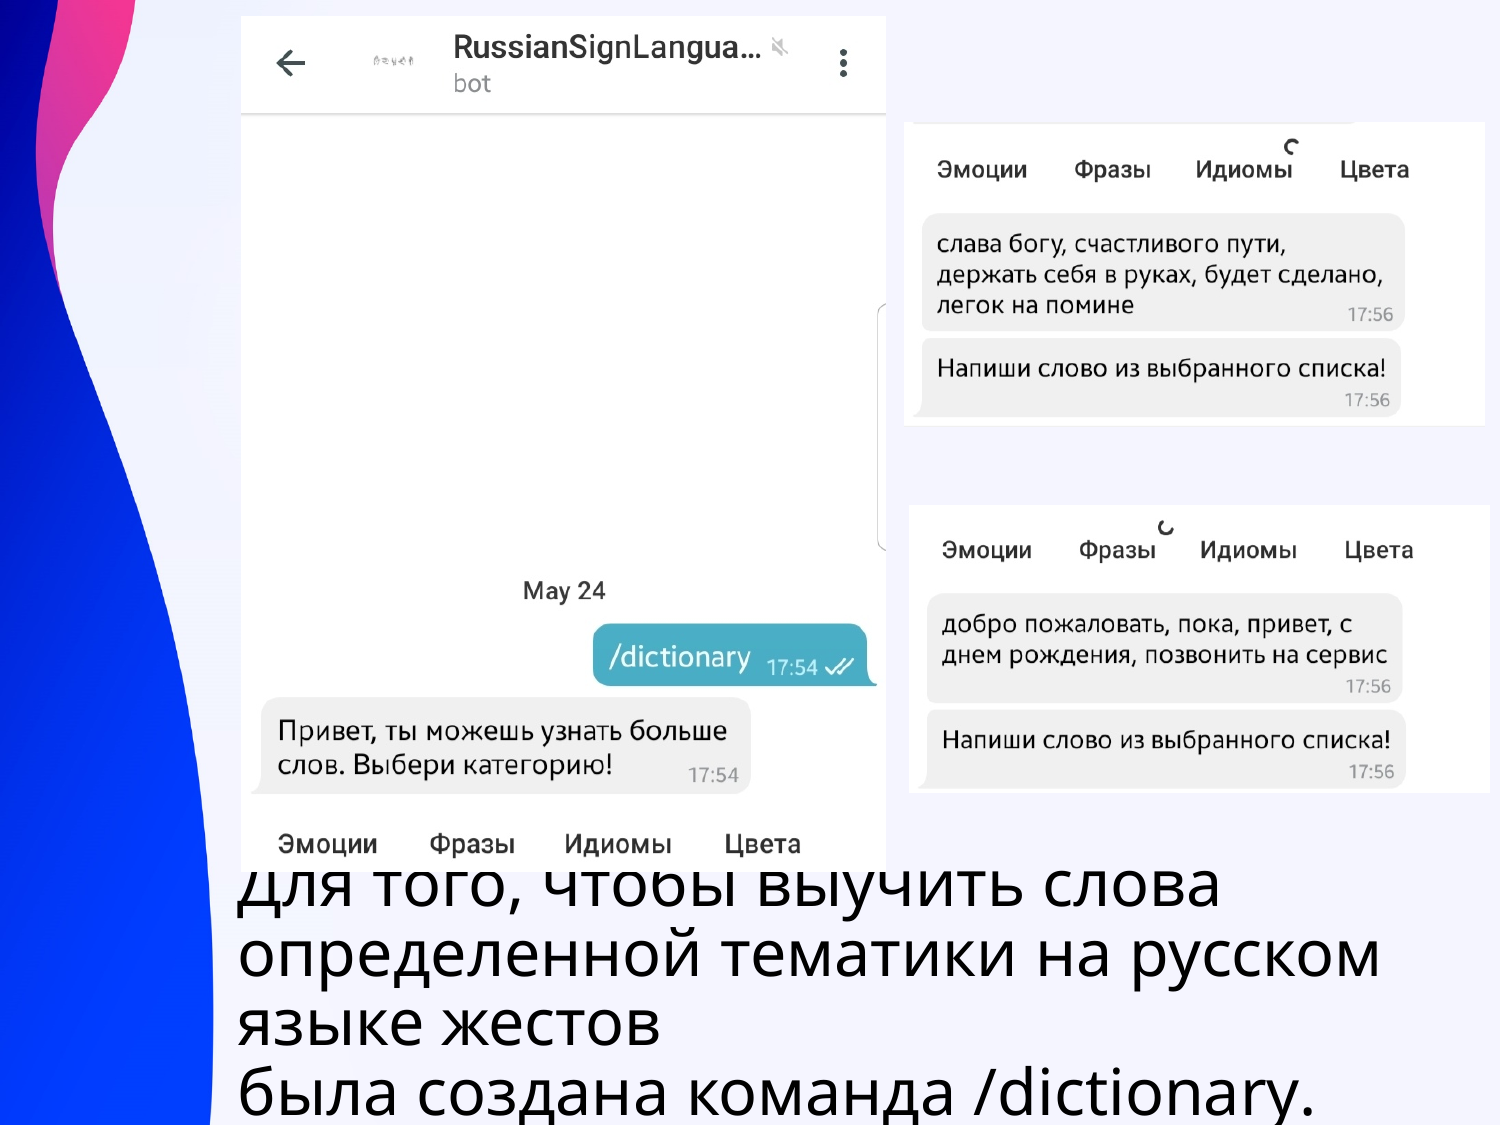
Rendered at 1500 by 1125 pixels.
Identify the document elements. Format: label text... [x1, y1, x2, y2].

title Для того, чтобы выучить слова определенной тематики на русском языке жестов была создана команда /dictionary. [222, 871, 1500, 1109]
picture [0, 0, 1500, 1125]
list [241, 16, 886, 872]
